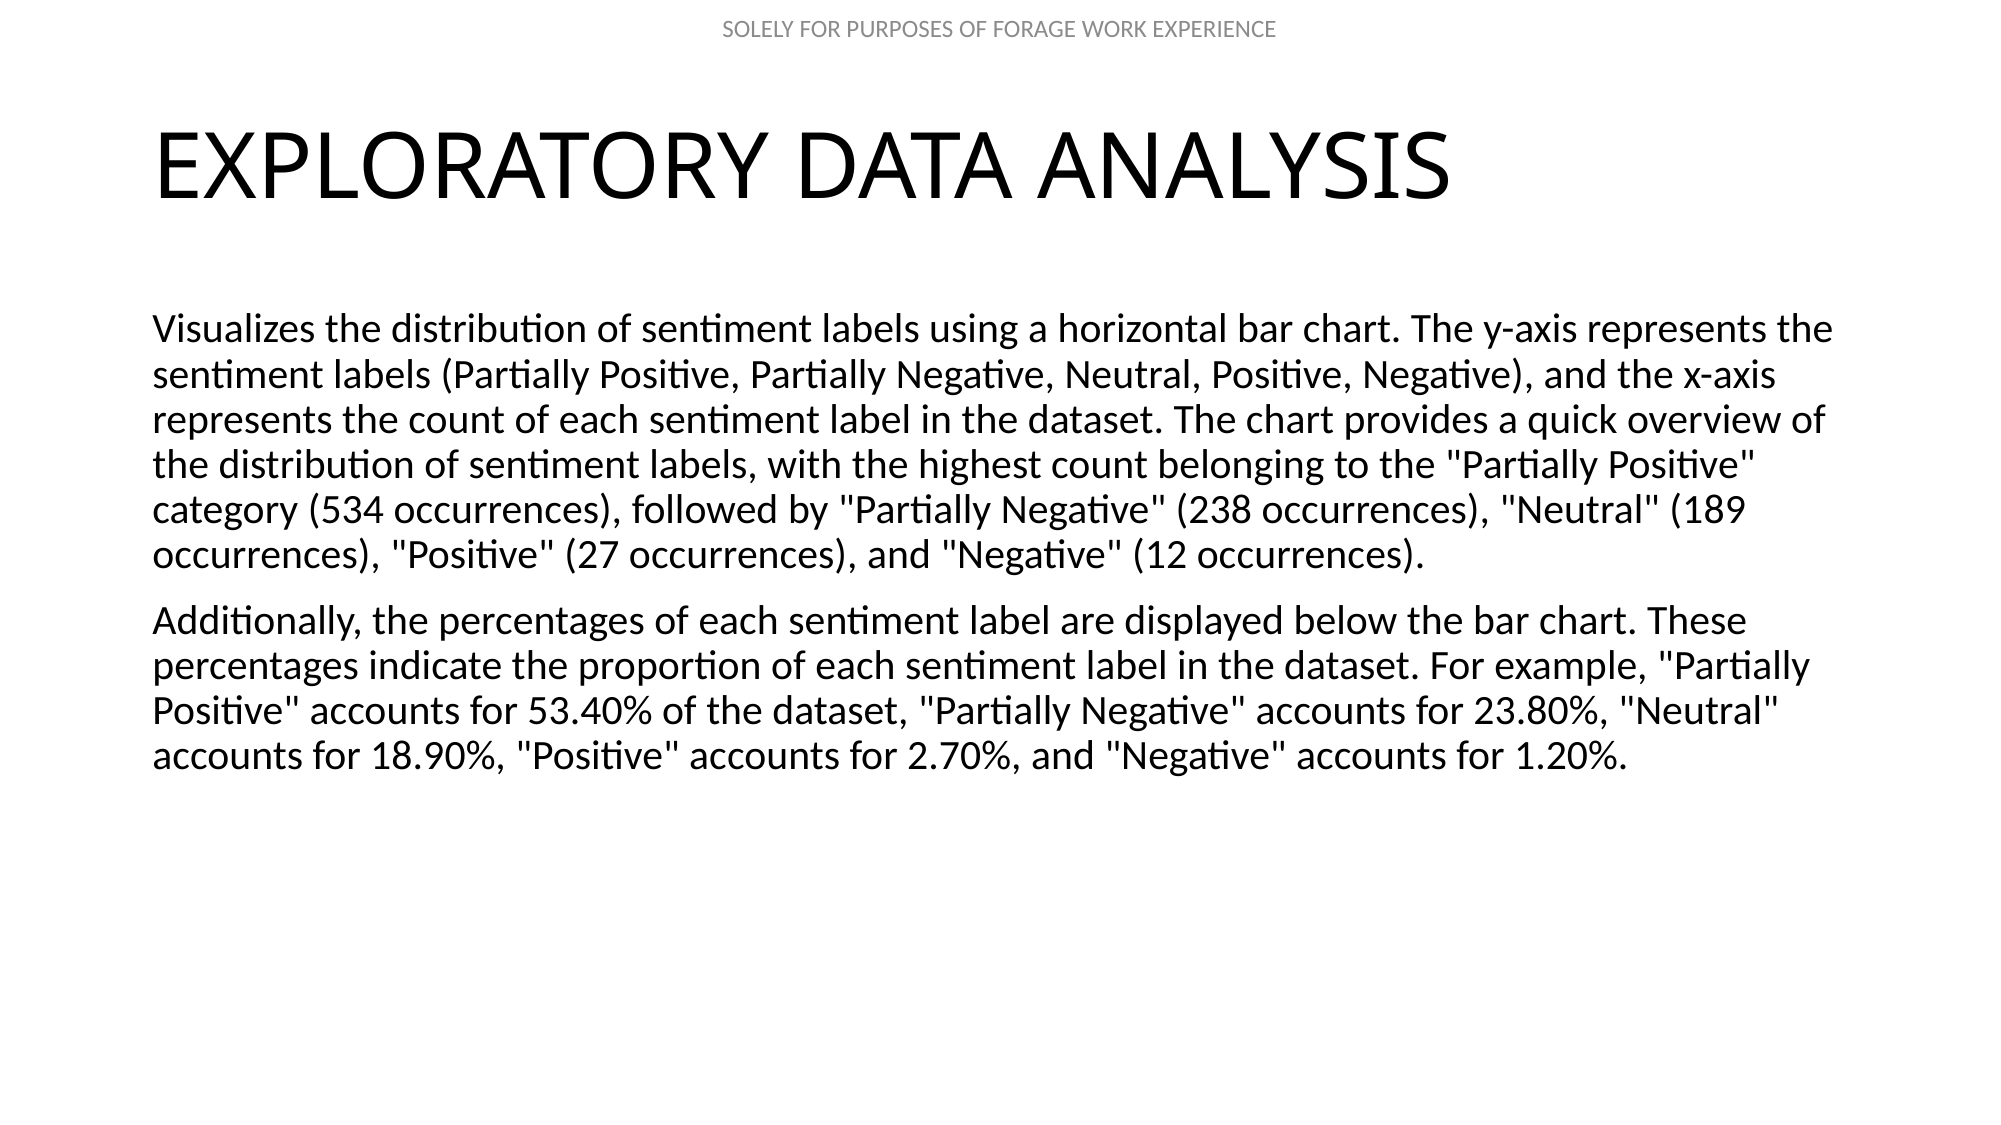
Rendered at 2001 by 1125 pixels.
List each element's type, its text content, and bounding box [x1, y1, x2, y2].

list Visualizes the distribution of sentiment labels using a horizontal bar chart. The y-axis represents the sentiment labels (Partially Positive, Partially Negative, Neutral, Positive, Negative), and the x-axis represents the count of each sentiment label in the dataset. The chart provides a quick overview of the distribution of sentiment labels, with the highest count belonging to the "Partially Positive" category (534 occurrences), followed by "Partially Negative" (238 occurrences), "Neutral" (189 occurrences), "Positive" (27 occurrences), and "Negative" (12 occurrences). Additionally, the percentages of each sentiment label are displayed below the bar chart. These percentages indicate the proportion of each sentiment label in the dataset. For example, "Partially Positive" accounts for 53.40% of the dataset, "Partially Negative" accounts for 23.80%, "Neutral" accounts for 18.90%, "Positive" accounts for 2.70%, and "Negative" accounts for 1.20%. [137, 299, 1863, 1014]
title EXPLORATORY DATA ANALYSIS [137, 59, 1863, 278]
